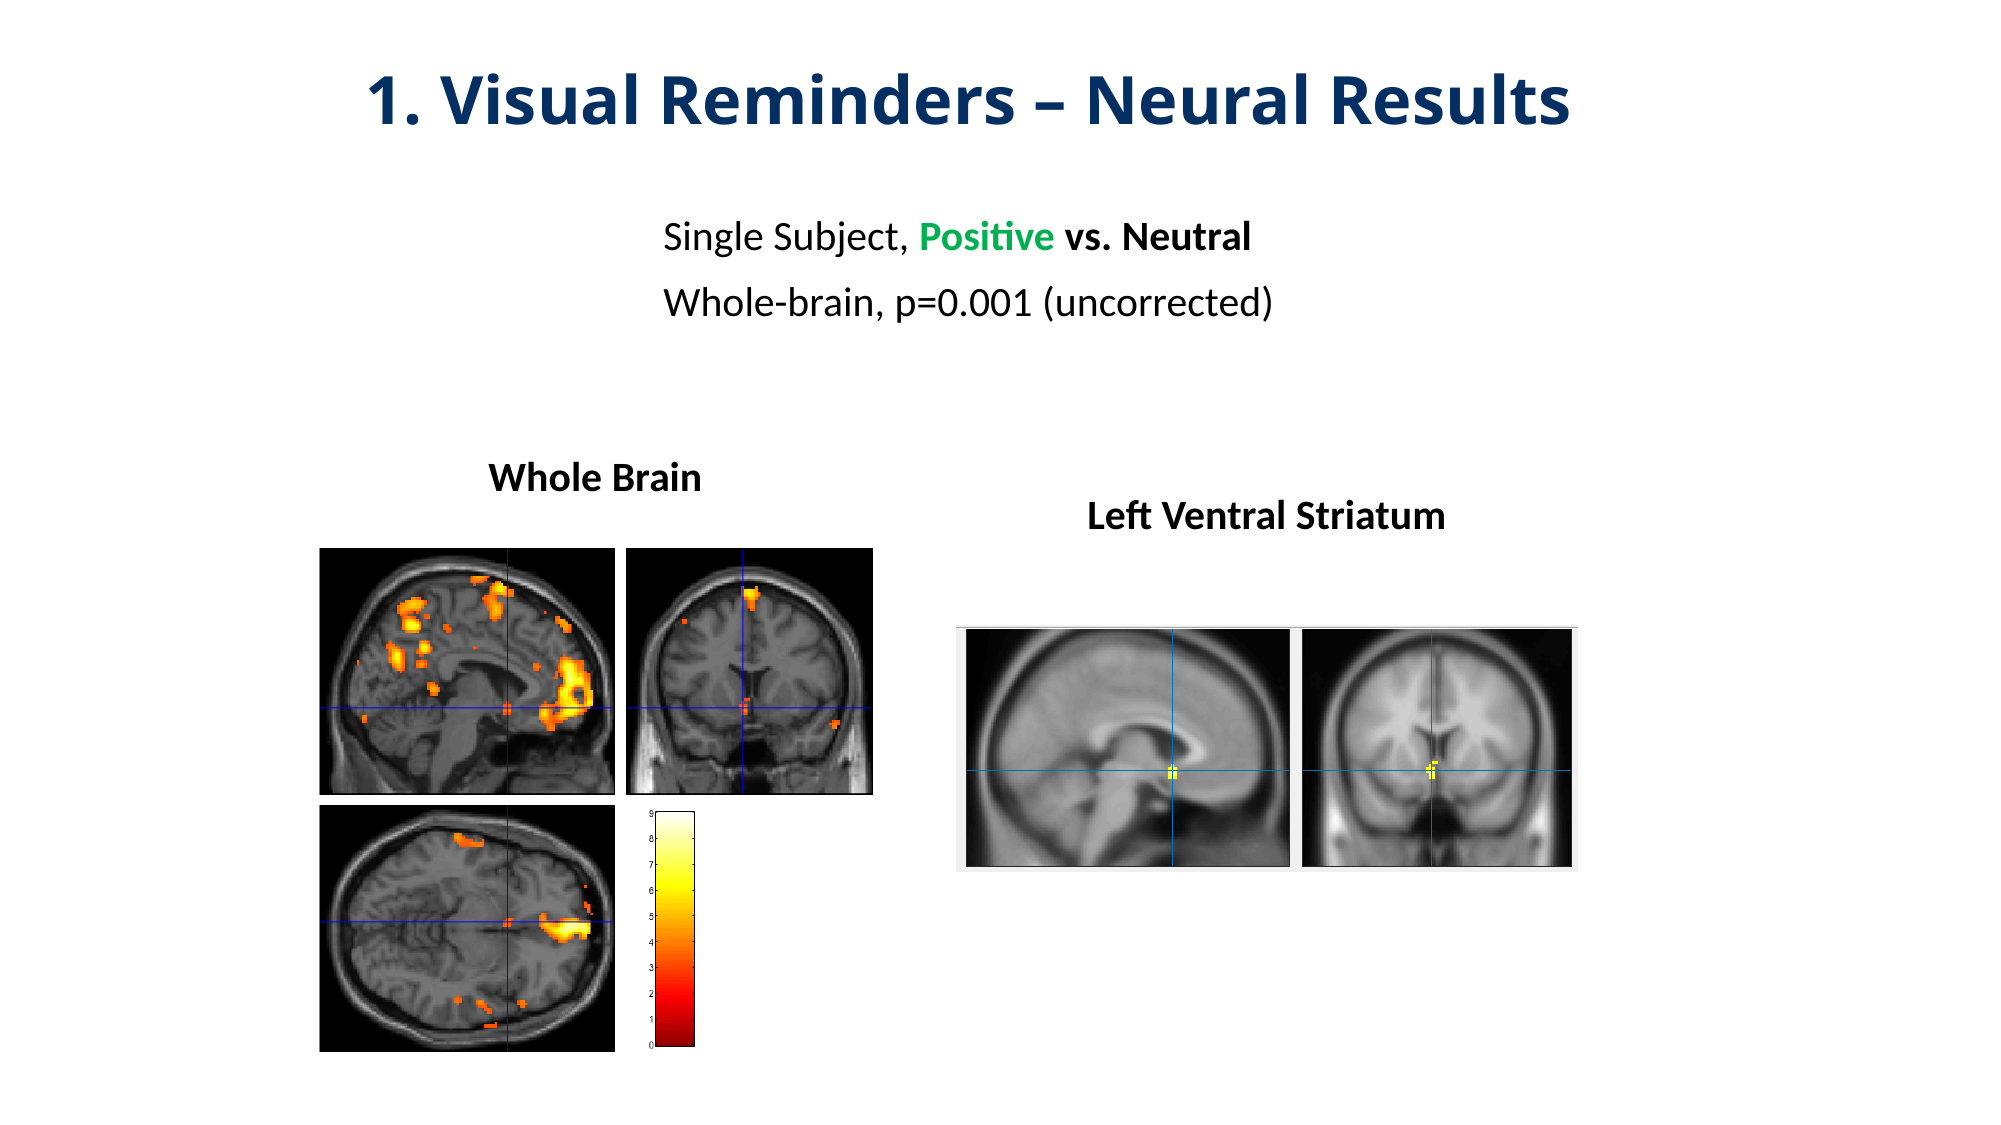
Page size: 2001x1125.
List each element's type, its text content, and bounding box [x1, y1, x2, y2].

text_box Whole Brain [314, 448, 877, 532]
picture [956, 625, 1578, 872]
list Single Subject, Positive vs. Neutral Whole-brain, p=0.001 (uncorrected) [648, 207, 1511, 342]
text_box Left Ventral Striatum [985, 486, 1549, 572]
text_box 1. Visual Reminders – Neural Results [0, 3, 1963, 203]
picture [307, 532, 886, 1061]
